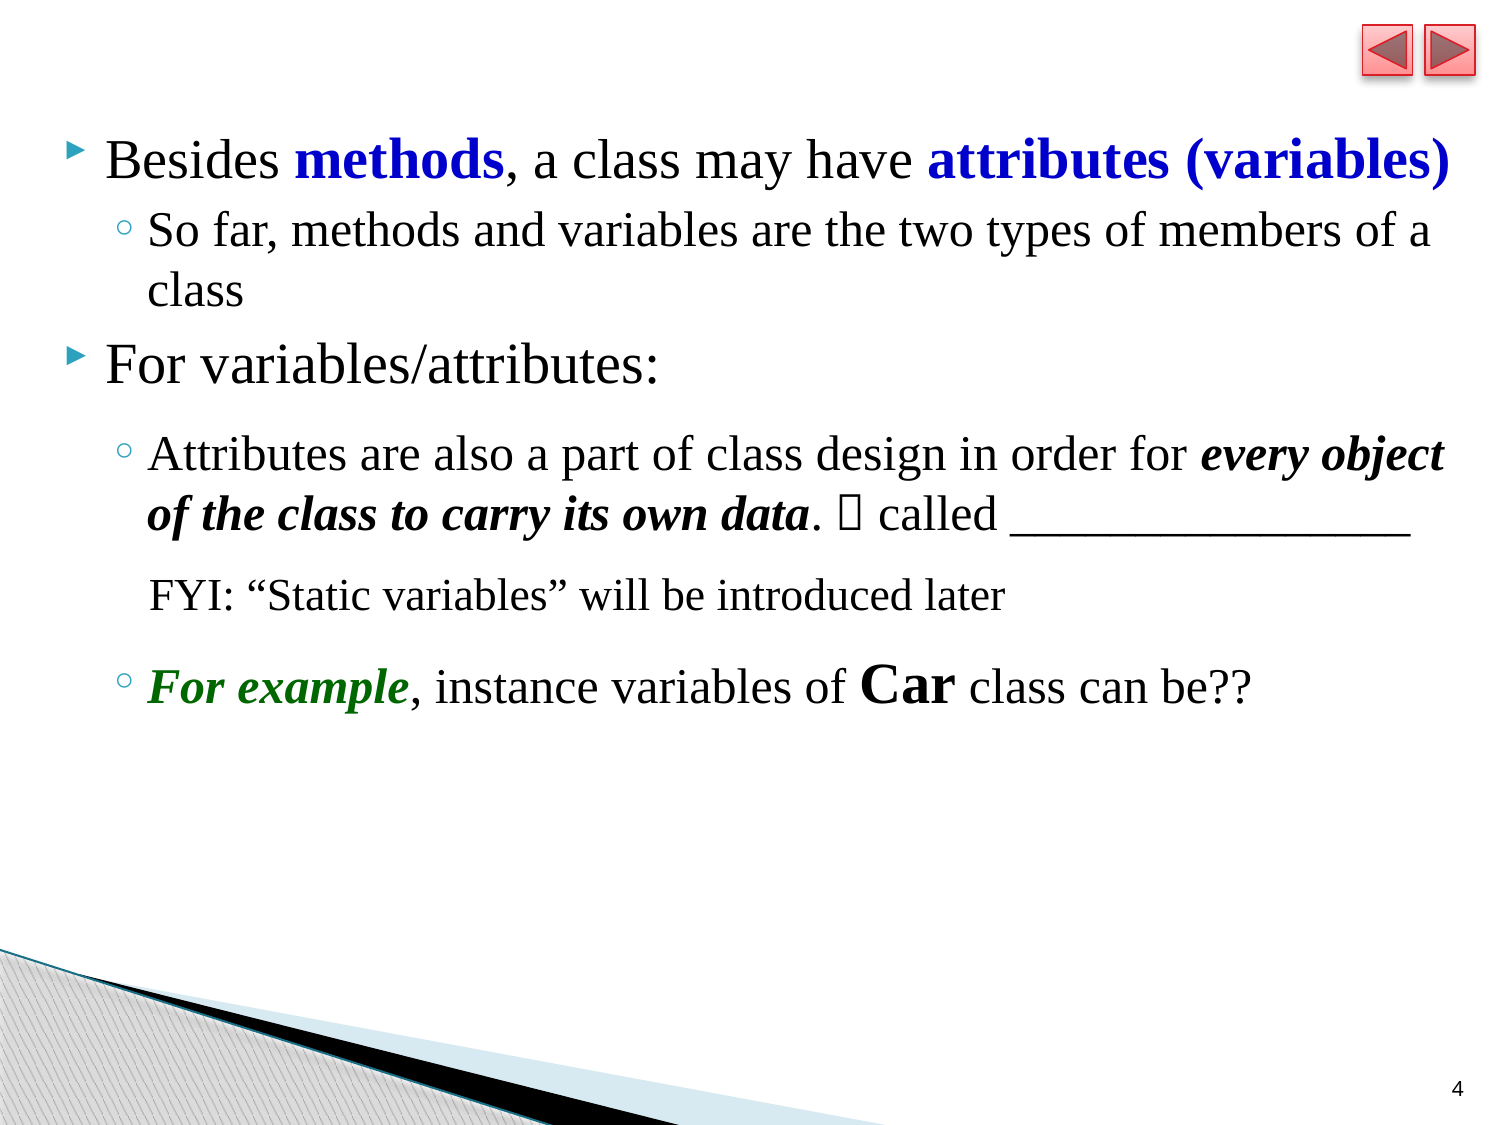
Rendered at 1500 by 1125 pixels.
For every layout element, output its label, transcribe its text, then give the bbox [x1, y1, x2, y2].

list Besides methods, a class may have attributes (variables) So far, methods and variables are the two types of members of a class For variables/attributes: Attributes are also a part of class design in order for every object of the class to carry its own data.  called ________________ FYI: “Static variables” will be introduced later For example, instance variables of Car class can be?? [30, 112, 1481, 901]
slide_number 4 [1418, 1051, 1479, 1112]
